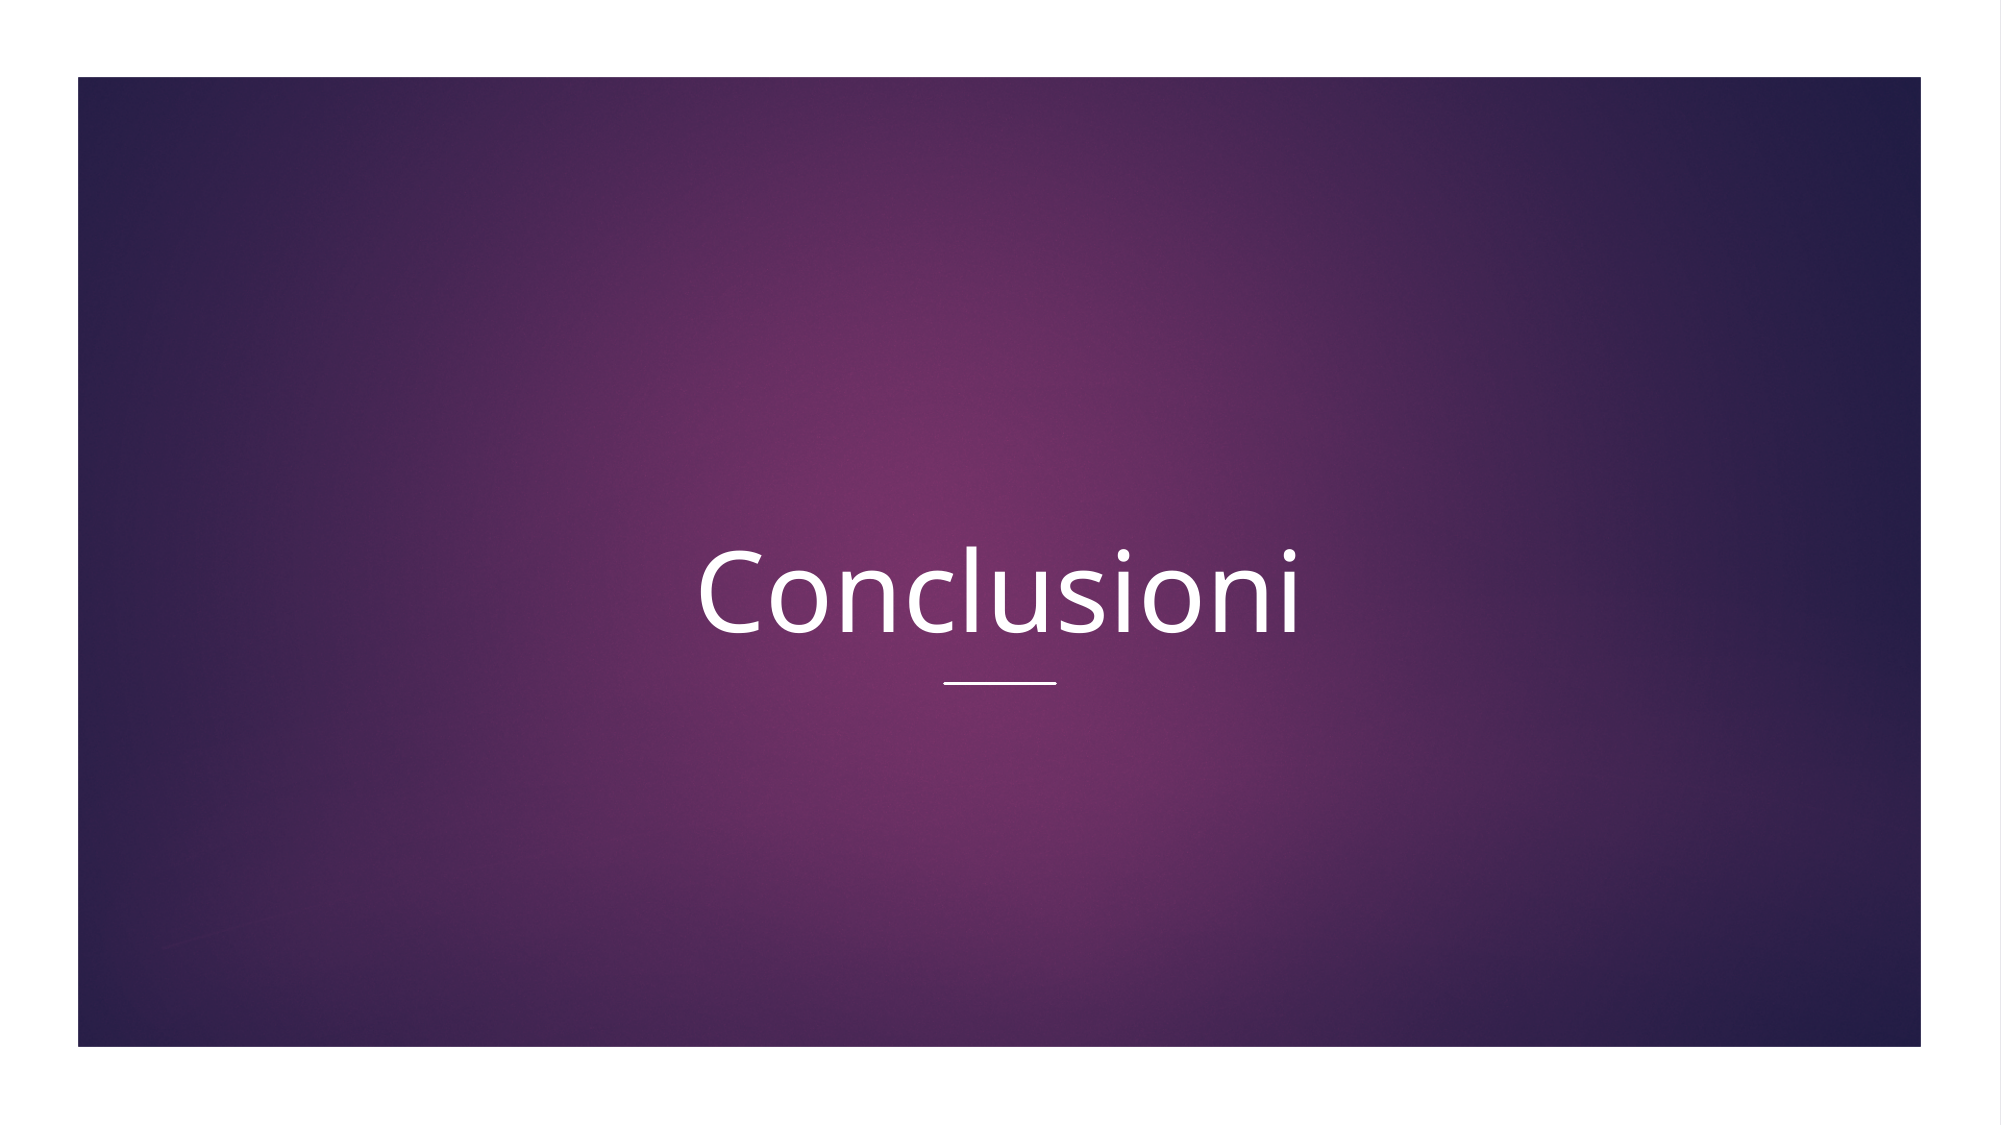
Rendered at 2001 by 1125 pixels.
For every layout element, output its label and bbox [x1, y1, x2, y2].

text_box [0, 0, 2000, 1125]
